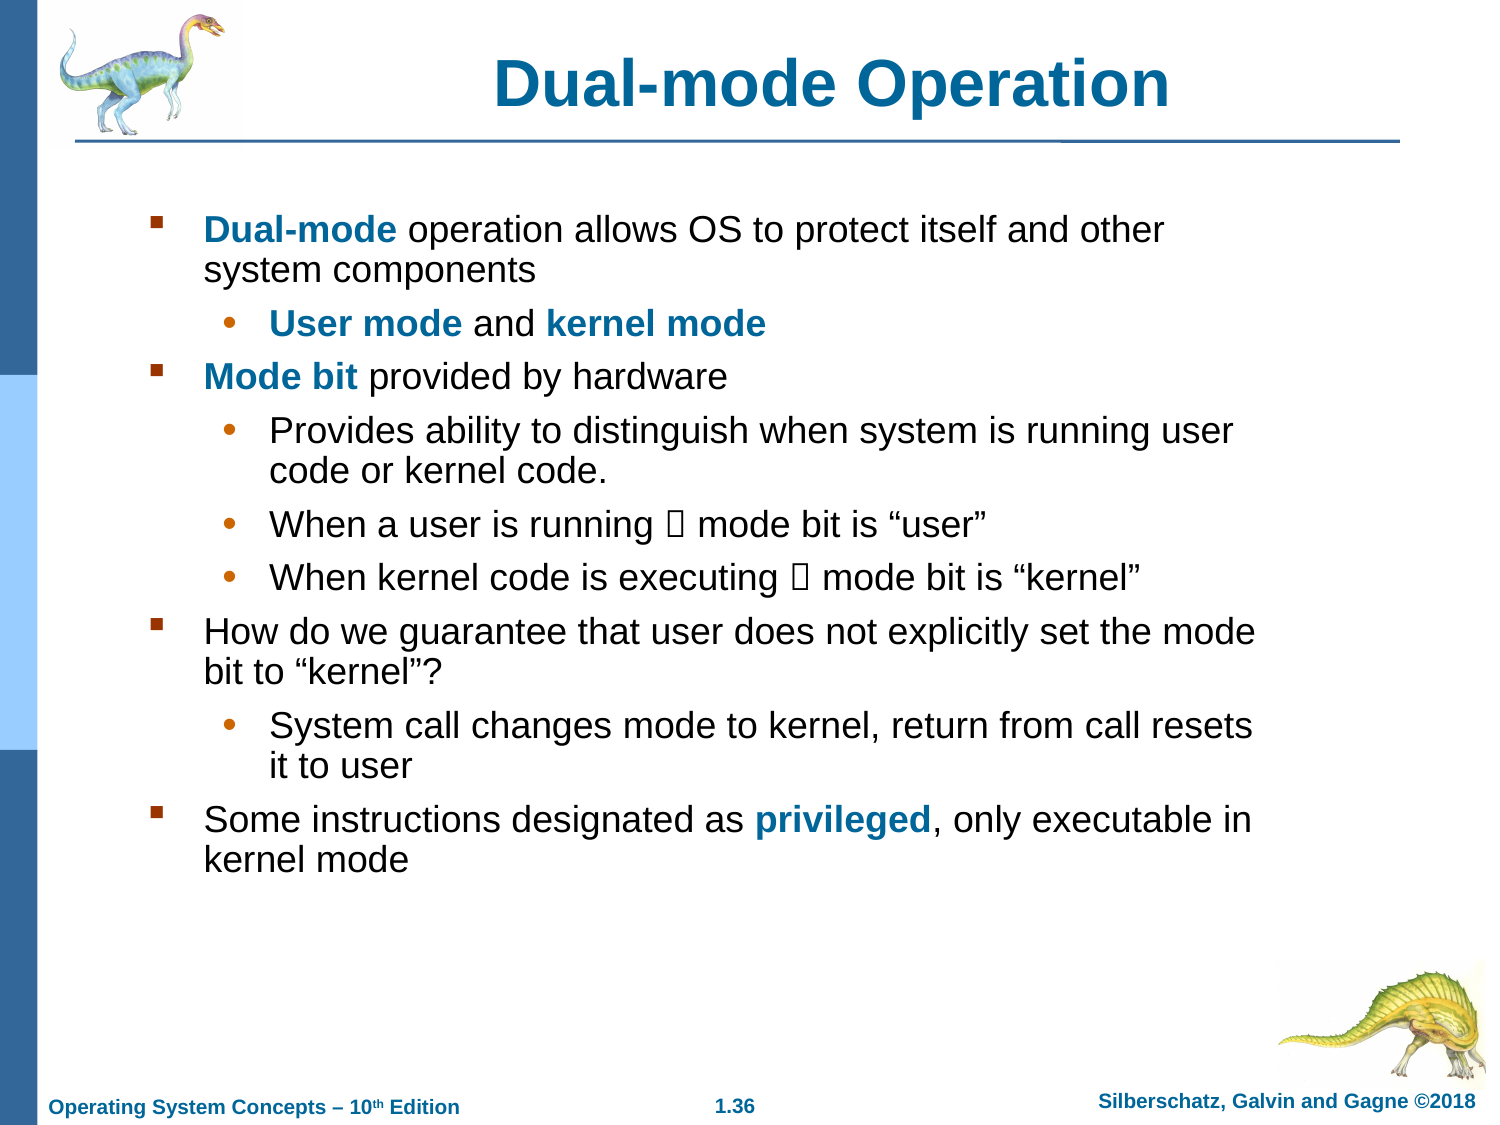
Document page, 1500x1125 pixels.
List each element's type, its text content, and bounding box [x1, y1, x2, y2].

list Dual-mode operation allows OS to protect itself and other system components User mode and kernel mode Mode bit provided by hardware Provides ability to distinguish when system is running user code or kernel code. When a user is running  mode bit is “user” When kernel code is executing  mode bit is “kernel” How do we guarantee that user does not explicitly set the mode bit to “kernel”? System call changes mode to kernel, return from call resets it to user Some instructions designated as privileged, only executable in kernel mode [132, 202, 1283, 961]
picture [46, 0, 243, 149]
title Dual-mode Operation [193, 32, 1472, 128]
picture [1275, 959, 1486, 1090]
